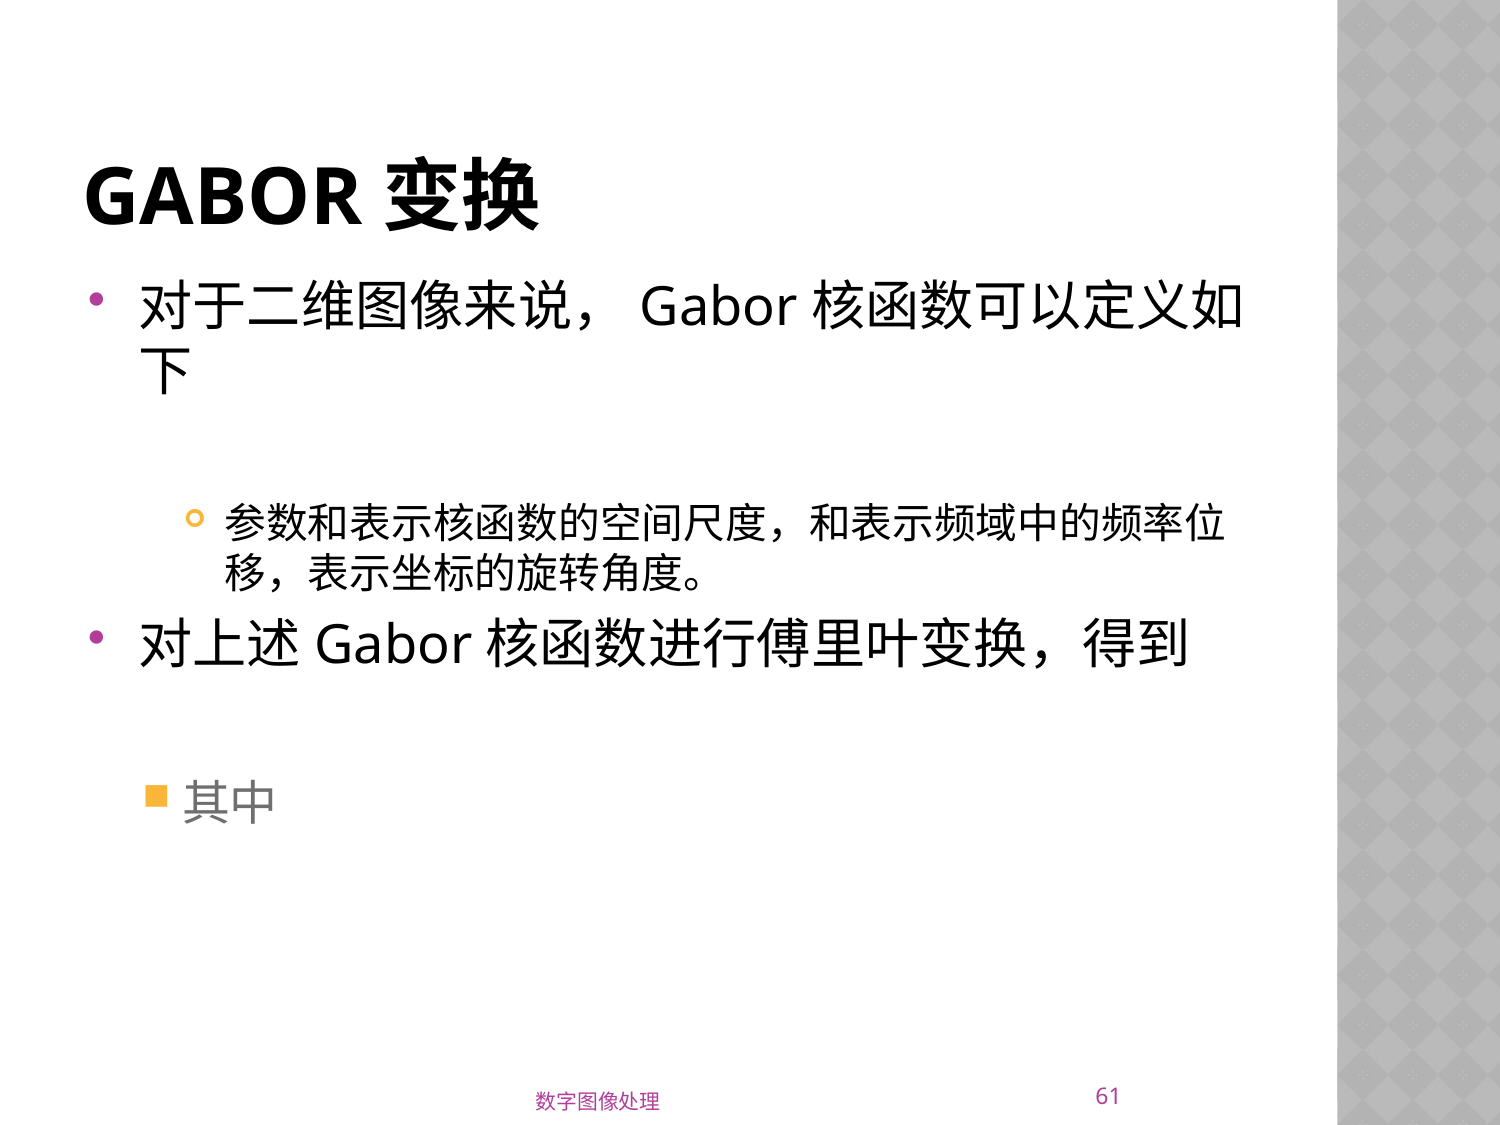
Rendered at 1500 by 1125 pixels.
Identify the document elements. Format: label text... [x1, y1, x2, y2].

slide_number 61 [1025, 1075, 1122, 1113]
footer 数字图像处理 [75, 1075, 675, 1114]
title Gabor变换 [75, 52, 1263, 240]
